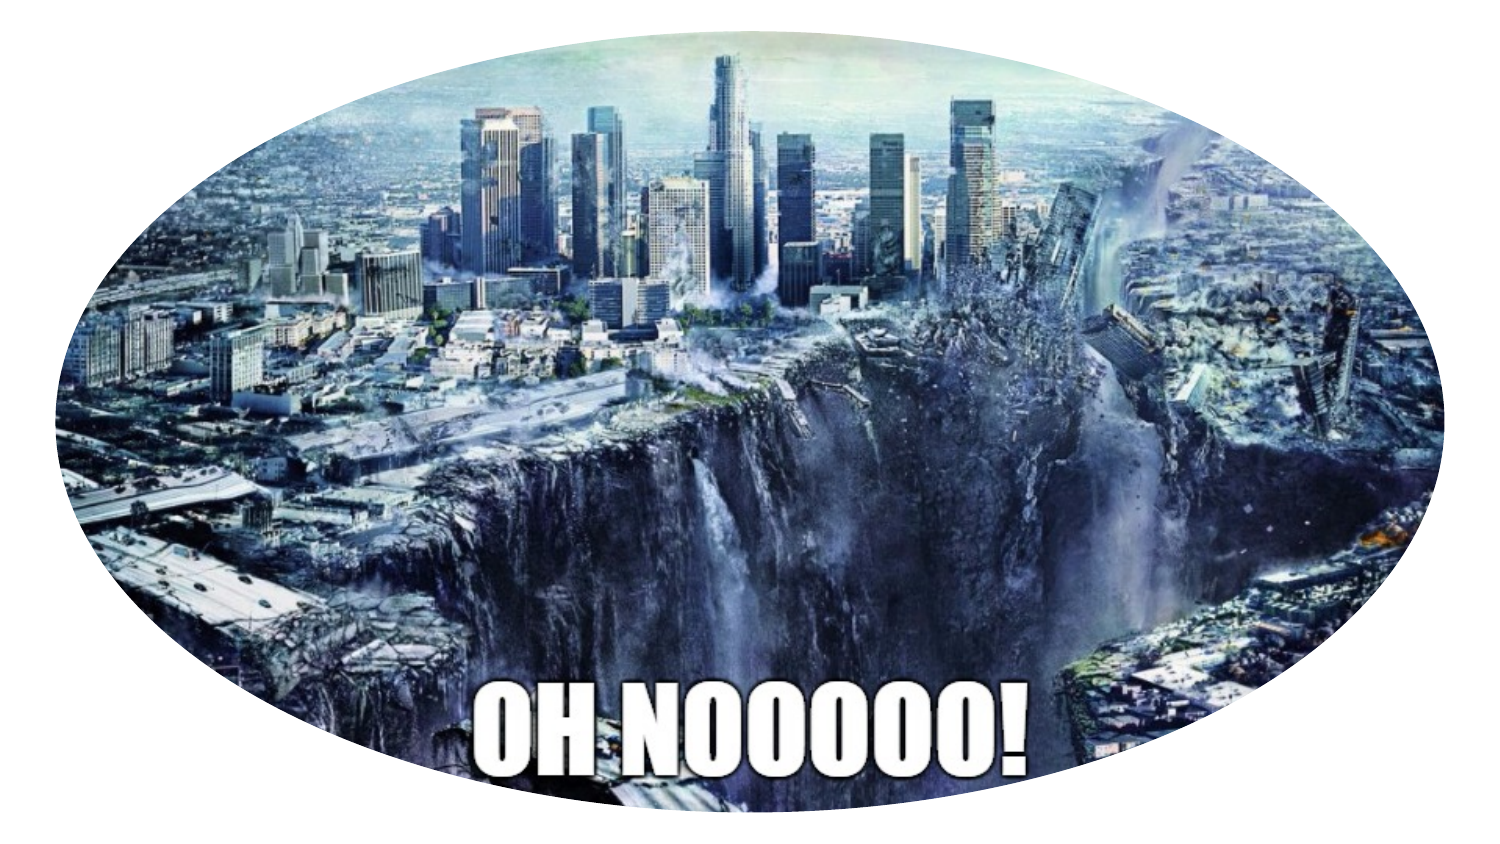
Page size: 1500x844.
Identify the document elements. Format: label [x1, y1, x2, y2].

picture [55, 30, 1445, 813]
